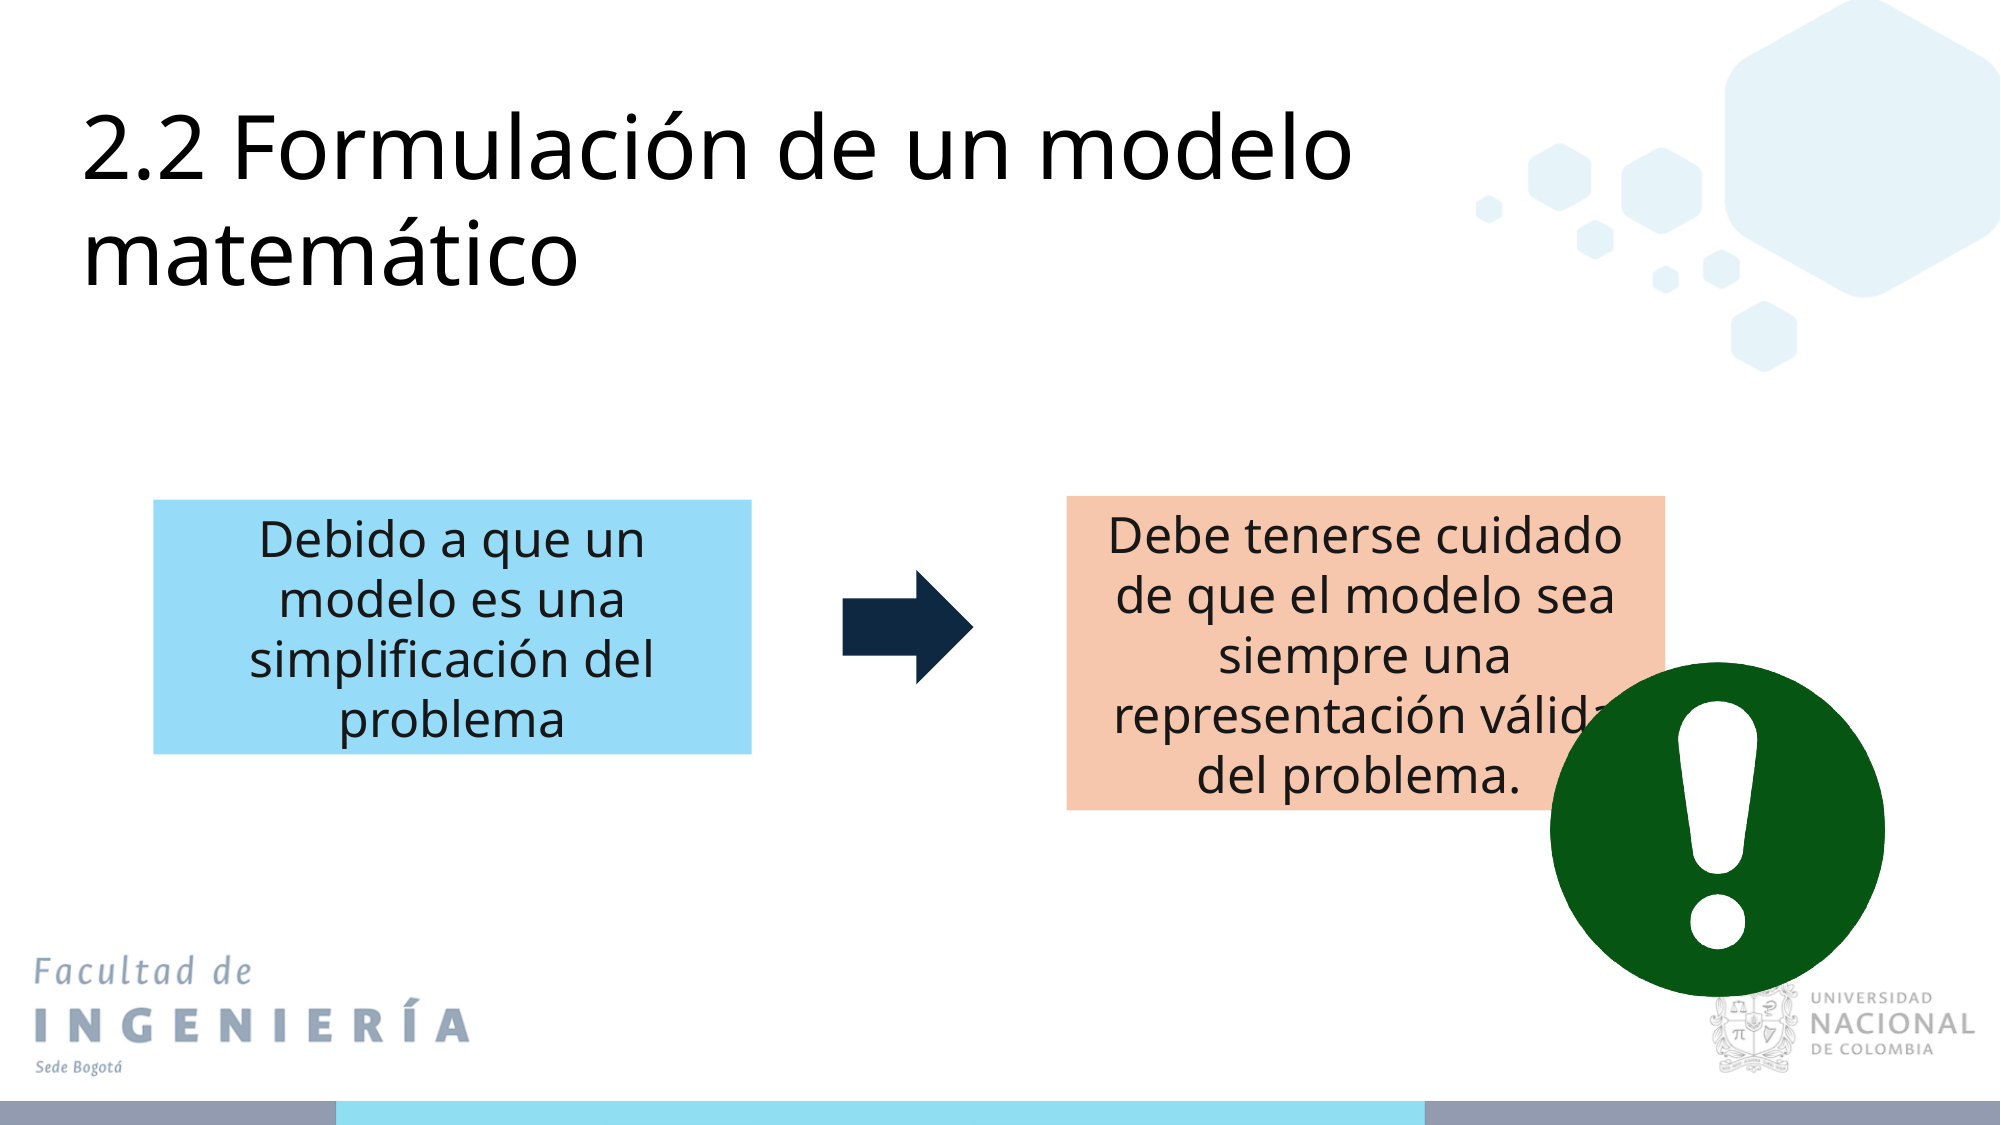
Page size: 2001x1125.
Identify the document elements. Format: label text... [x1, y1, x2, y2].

picture [1549, 661, 1885, 998]
text_box [842, 569, 974, 685]
text_box 2.2 Formulación de un modelo matemático [66, 82, 1767, 311]
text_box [0, 0, 2000, 1125]
text_box Debe tenerse cuidado de que el modelo sea siempre una representación válida del problema. [1066, 495, 1666, 811]
text_box Debido a que un modelo es una simplificación del problema [153, 499, 752, 755]
